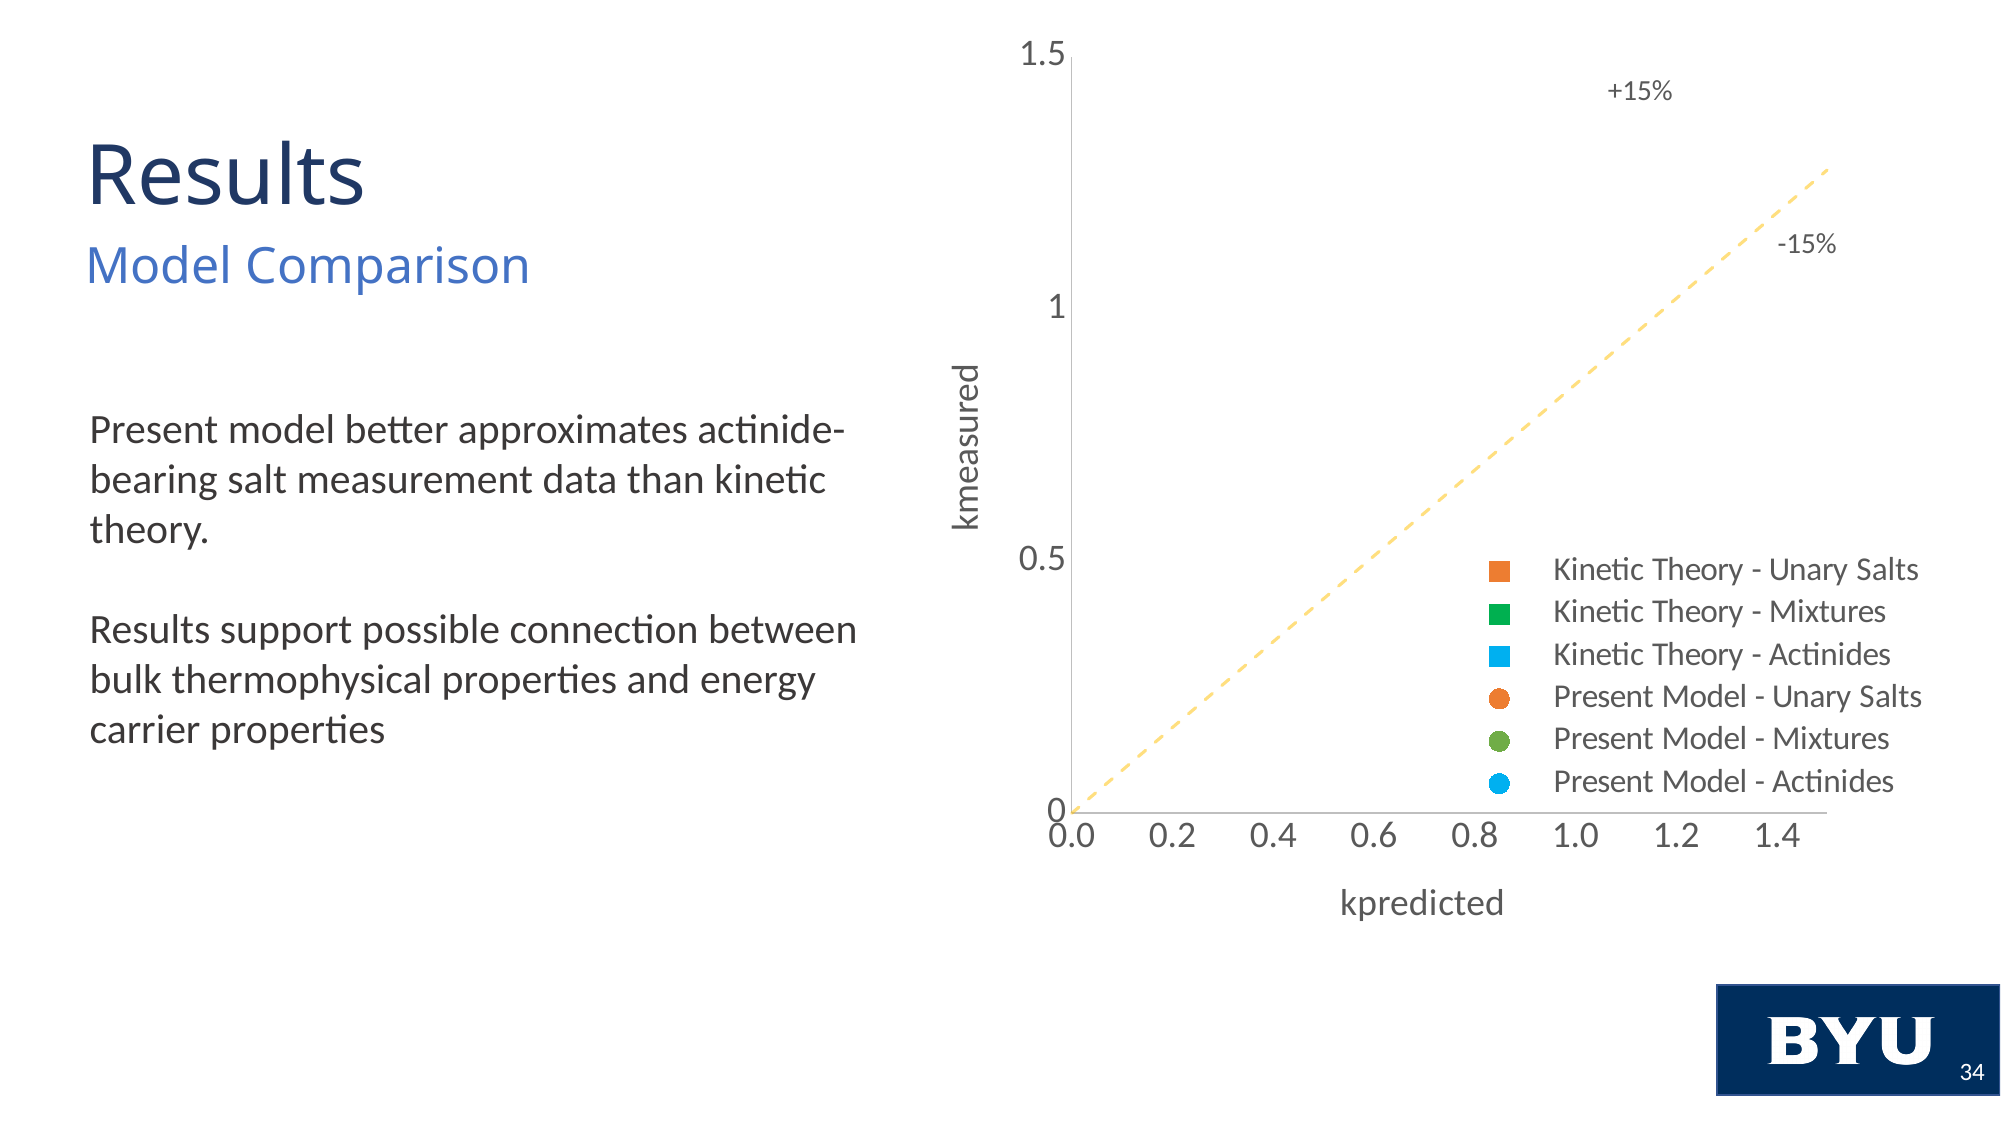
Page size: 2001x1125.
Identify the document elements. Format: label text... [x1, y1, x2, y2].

picture [1767, 1017, 1935, 1040]
text_box Model Comparison [70, 223, 932, 312]
text_box Present model better approximates actinide-bearing salt measurement data than kinetic theory. Results support possible connection between bulk thermophysical properties and energy carrier properties [74, 394, 903, 760]
chart [932, 0, 1945, 952]
title Results [70, 125, 932, 219]
slide_number 34 [1550, 1040, 2000, 1100]
